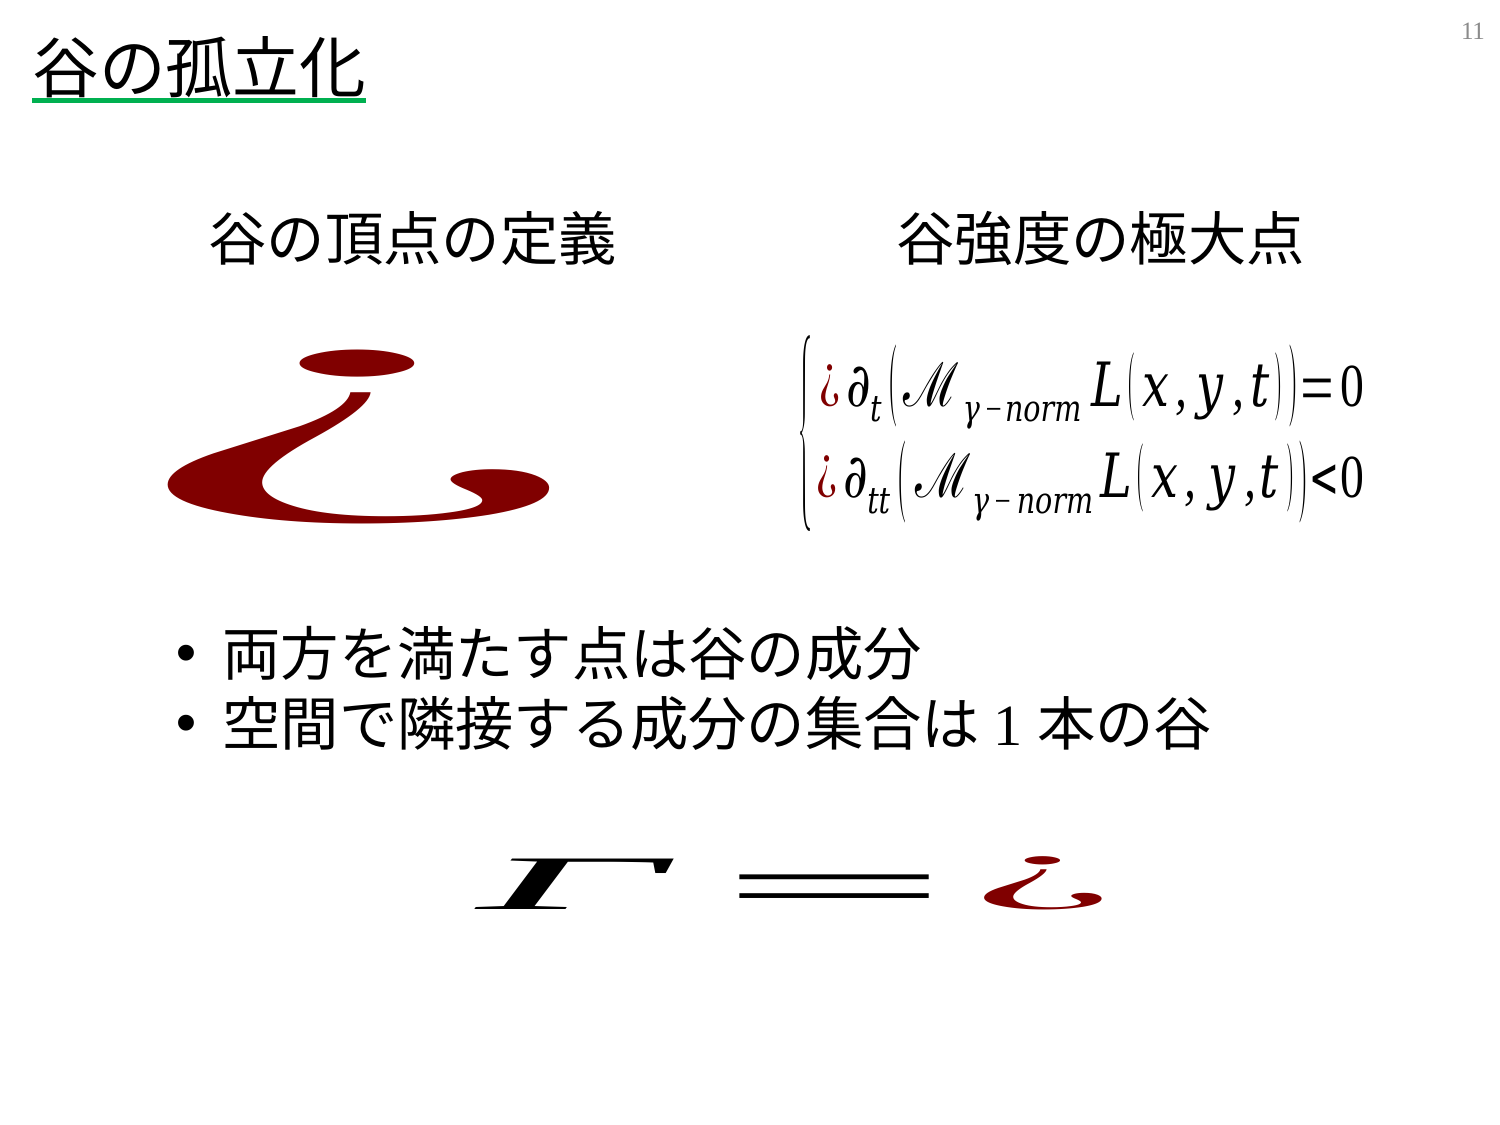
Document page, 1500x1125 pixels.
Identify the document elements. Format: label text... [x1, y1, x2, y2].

text_box 谷の頂点の定義 [193, 195, 632, 280]
text_box 谷強度の極大点 [882, 195, 1320, 280]
text_box 谷の孤立化 [17, 30, 1311, 102]
slide_number 10 [1390, 0, 1500, 60]
